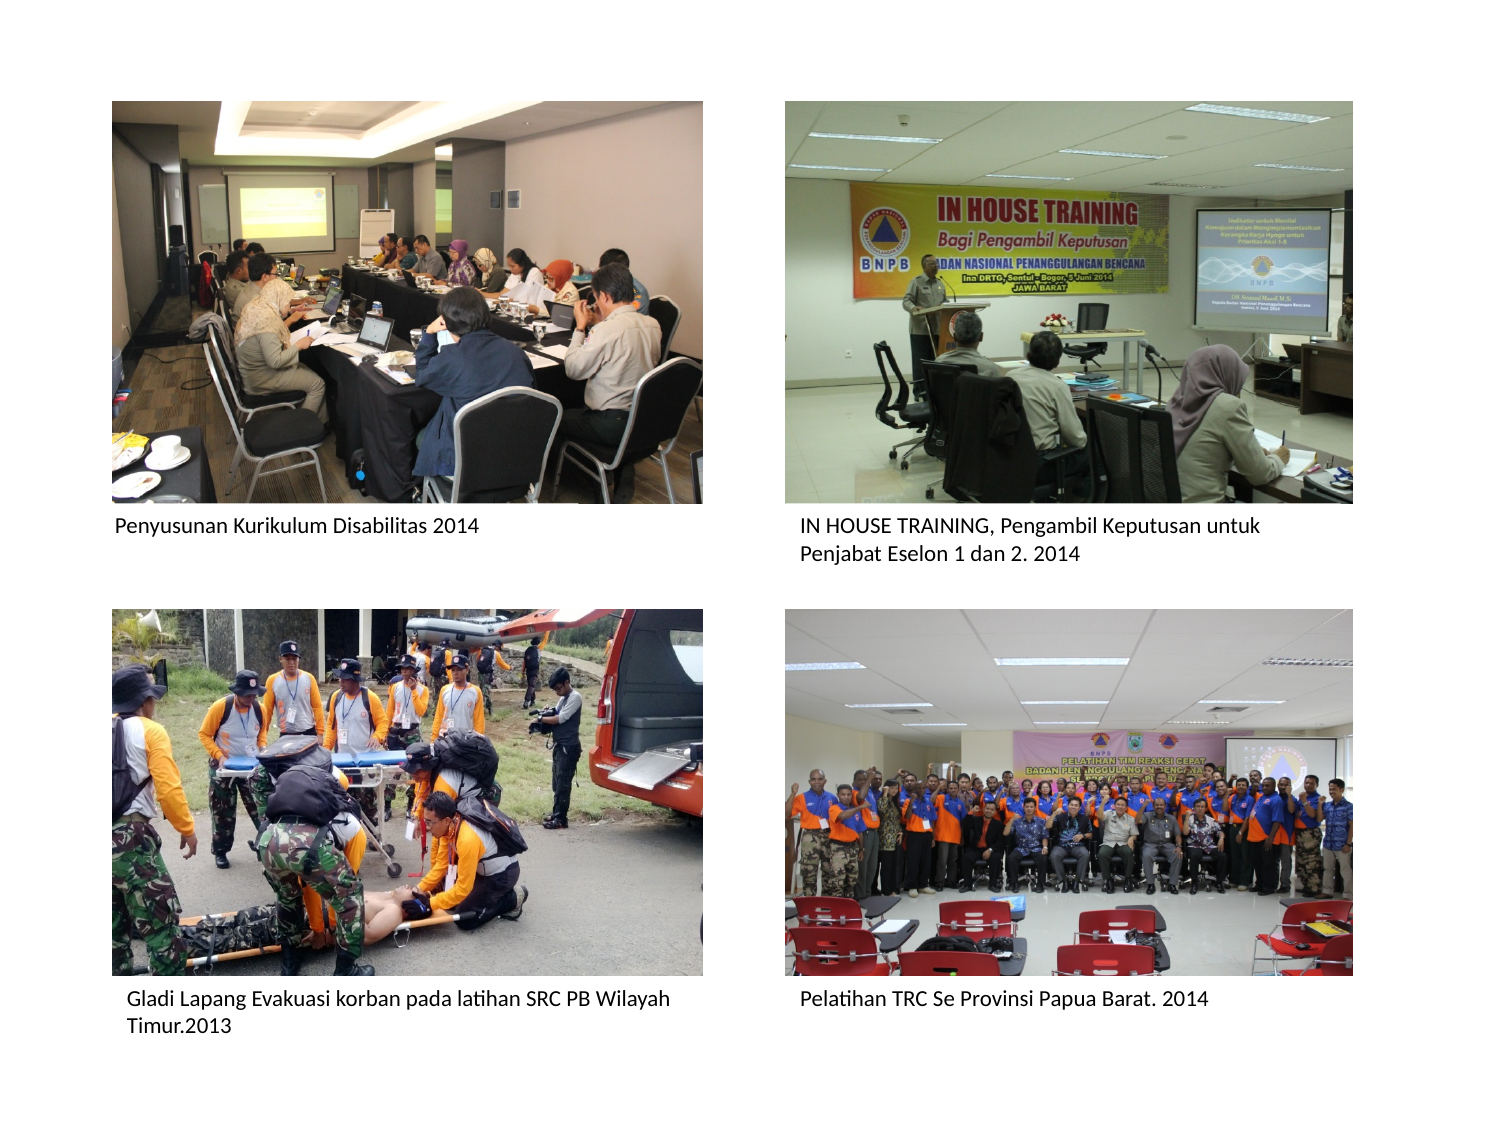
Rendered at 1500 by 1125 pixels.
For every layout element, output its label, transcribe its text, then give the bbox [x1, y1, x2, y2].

picture [111, 609, 704, 977]
picture [111, 101, 704, 504]
text_box Gladi Lapang Evakuasi korban pada latihan SRC PB Wilayah Timur.2013 [112, 983, 691, 1047]
text_box Pelatihan TRC Se Provinsi Papua Barat. 2014 [785, 983, 1264, 1032]
text_box Penyusunan Kurikulum Disabilitas 2014 [100, 503, 579, 555]
picture [785, 101, 1353, 504]
picture [785, 609, 1353, 977]
text_box IN HOUSE TRAINING, Pengambil Keputusan untuk Penjabat Eselon 1 dan 2. 2014 [785, 512, 1341, 575]
